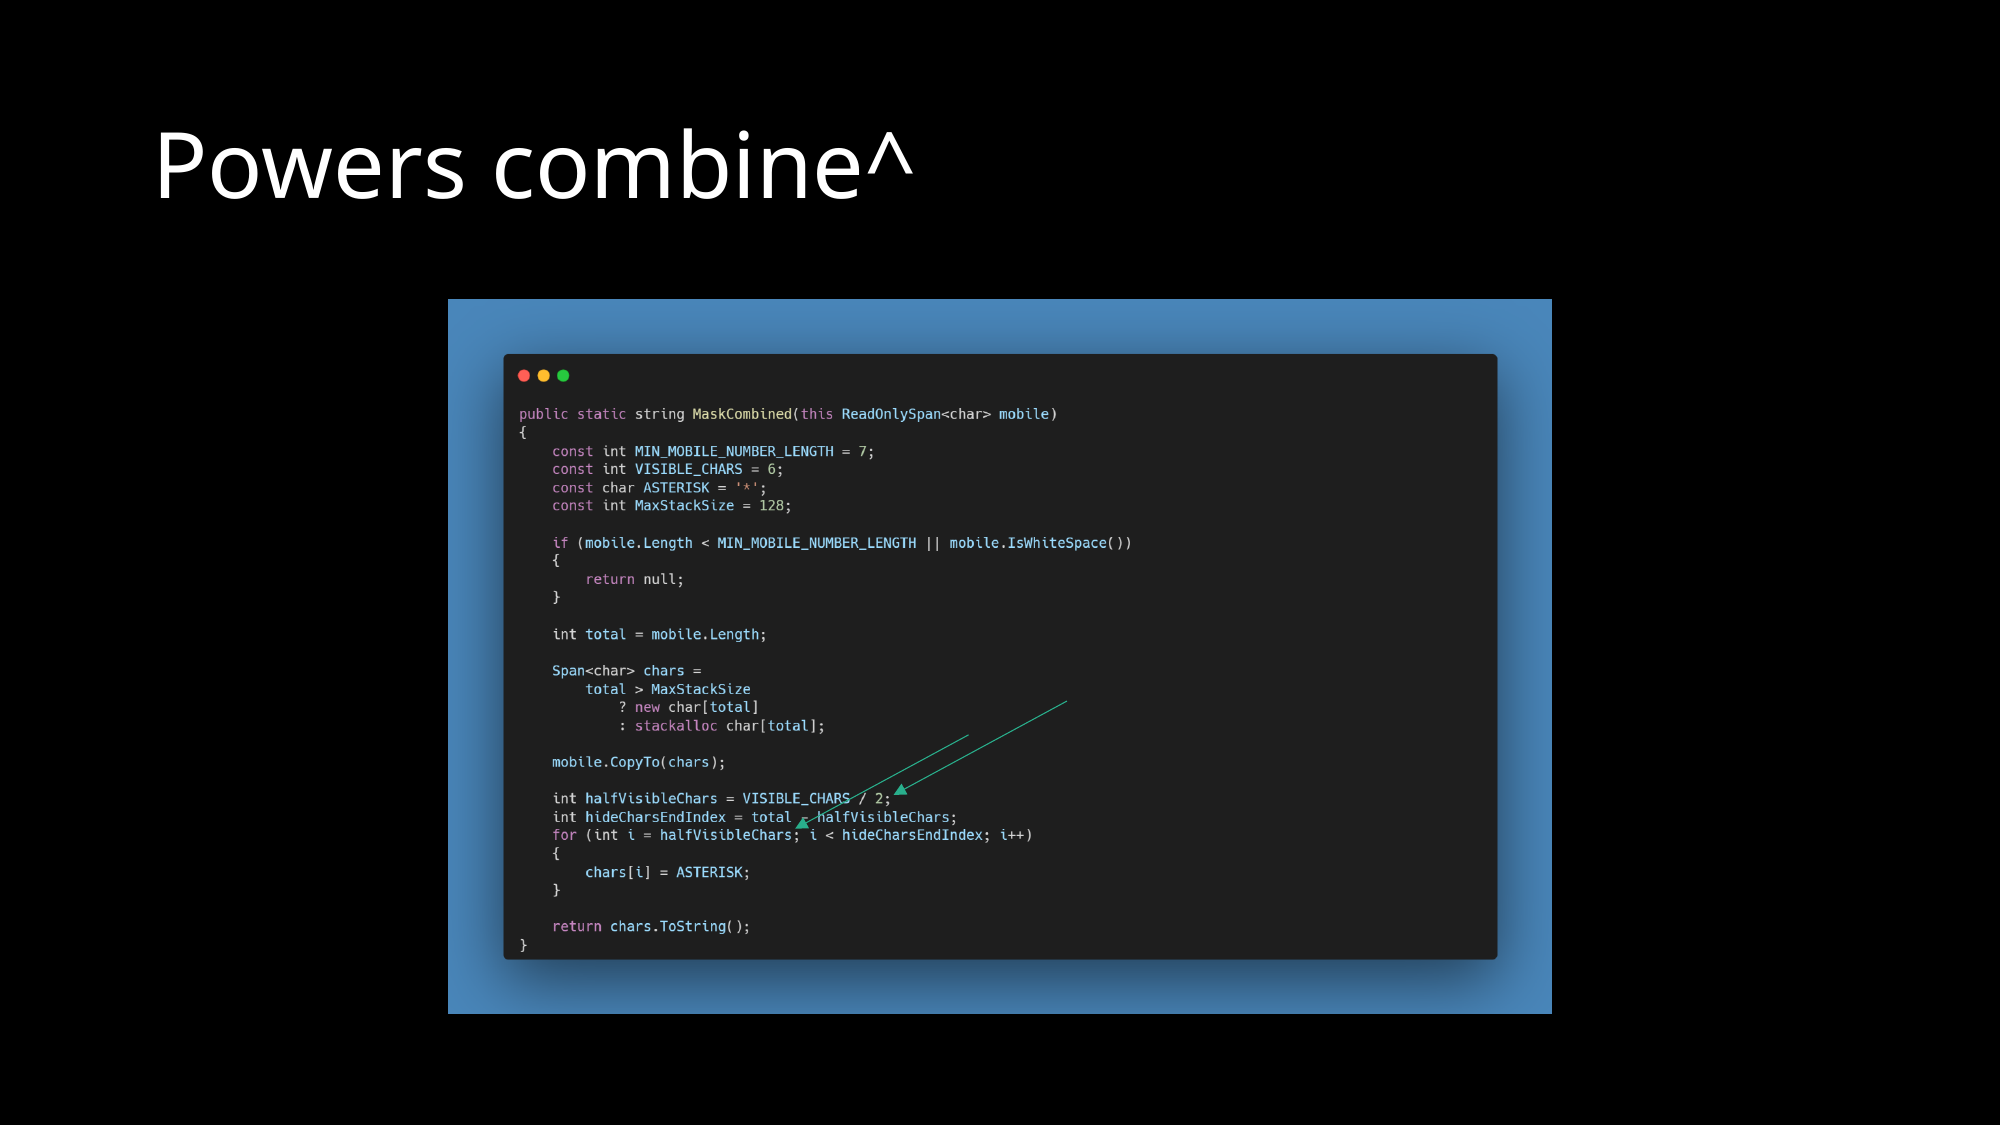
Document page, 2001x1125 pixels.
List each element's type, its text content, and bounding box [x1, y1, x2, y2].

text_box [795, 734, 969, 829]
title Powers combine^ [137, 59, 1863, 278]
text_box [893, 700, 1067, 795]
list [448, 299, 1552, 1014]
